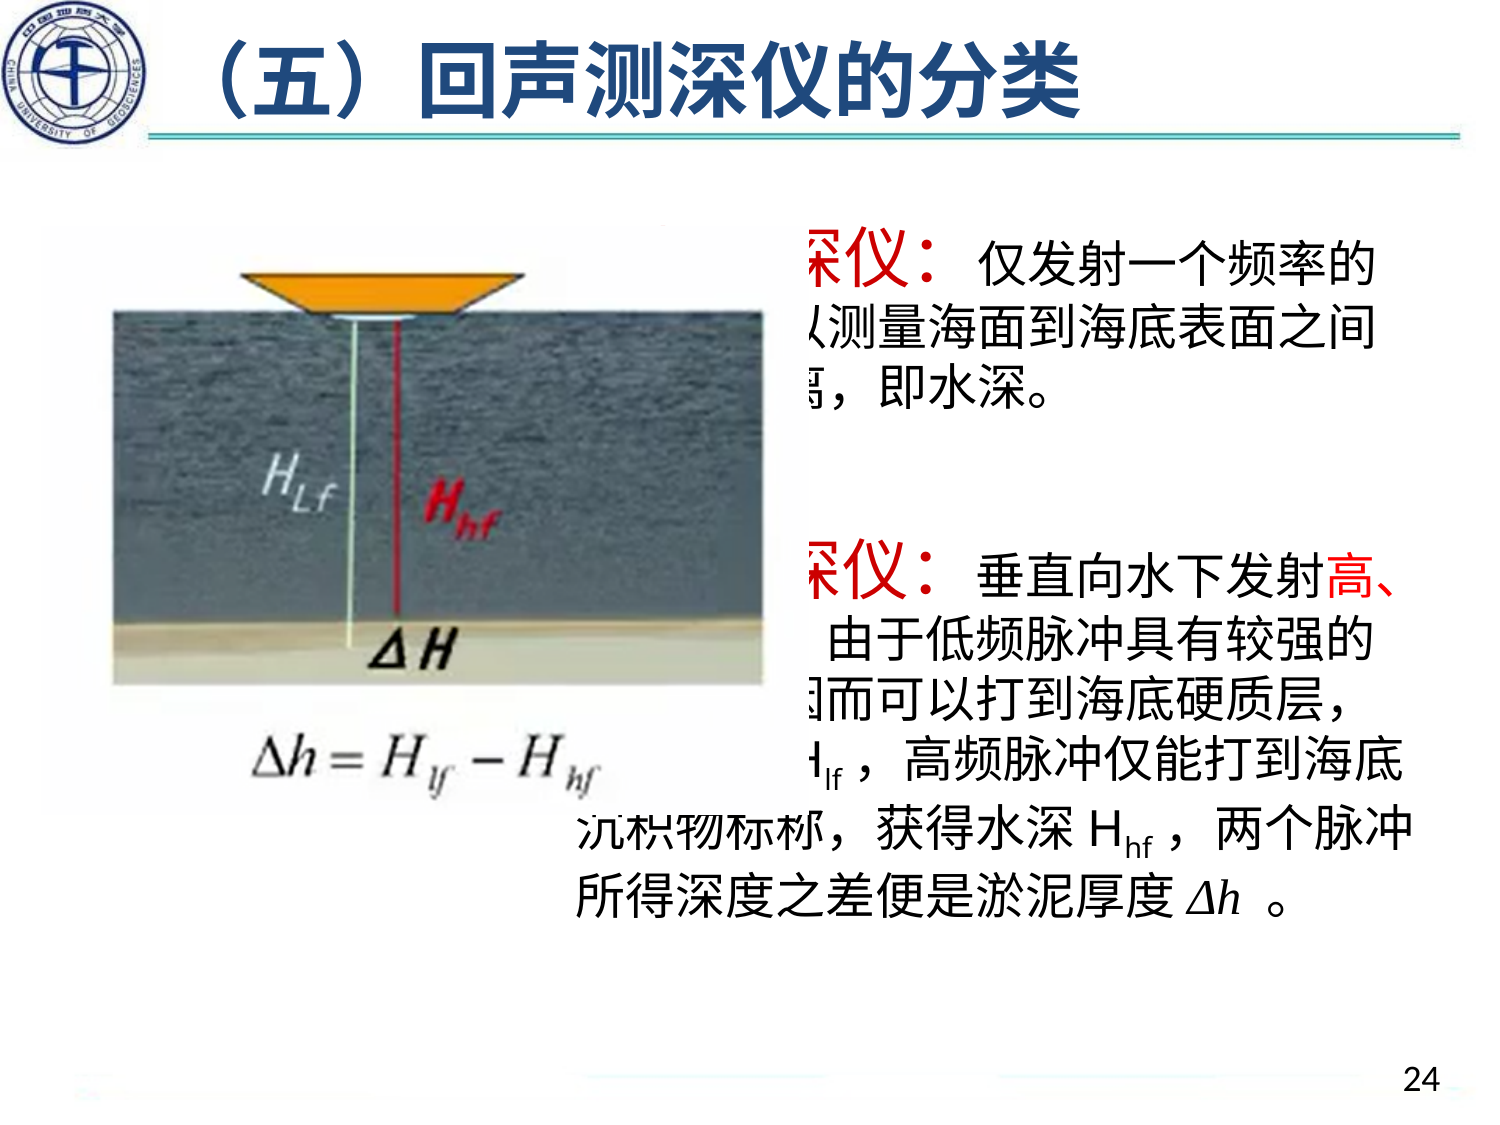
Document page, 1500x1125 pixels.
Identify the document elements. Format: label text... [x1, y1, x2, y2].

text_box 双频测深仪：垂直向水下发射高、低频脉冲，由于低频脉冲具有较强的穿透性，因而可以打到海底硬质层，获得深度Hlf，高频脉冲仅能打到海底沉积物标称，获得水深Hhf，两个脉冲所得深度之差便是淤泥厚度Δh 。 [560, 520, 1436, 932]
picture [0, 0, 1500, 1125]
text_box 单频测深仪：仅发射一个频率的超声波，以测量海面到海底表面之间的垂直距离，即水深。 [562, 207, 1436, 423]
title （五）回声测深仪的分类 [152, 31, 1353, 126]
